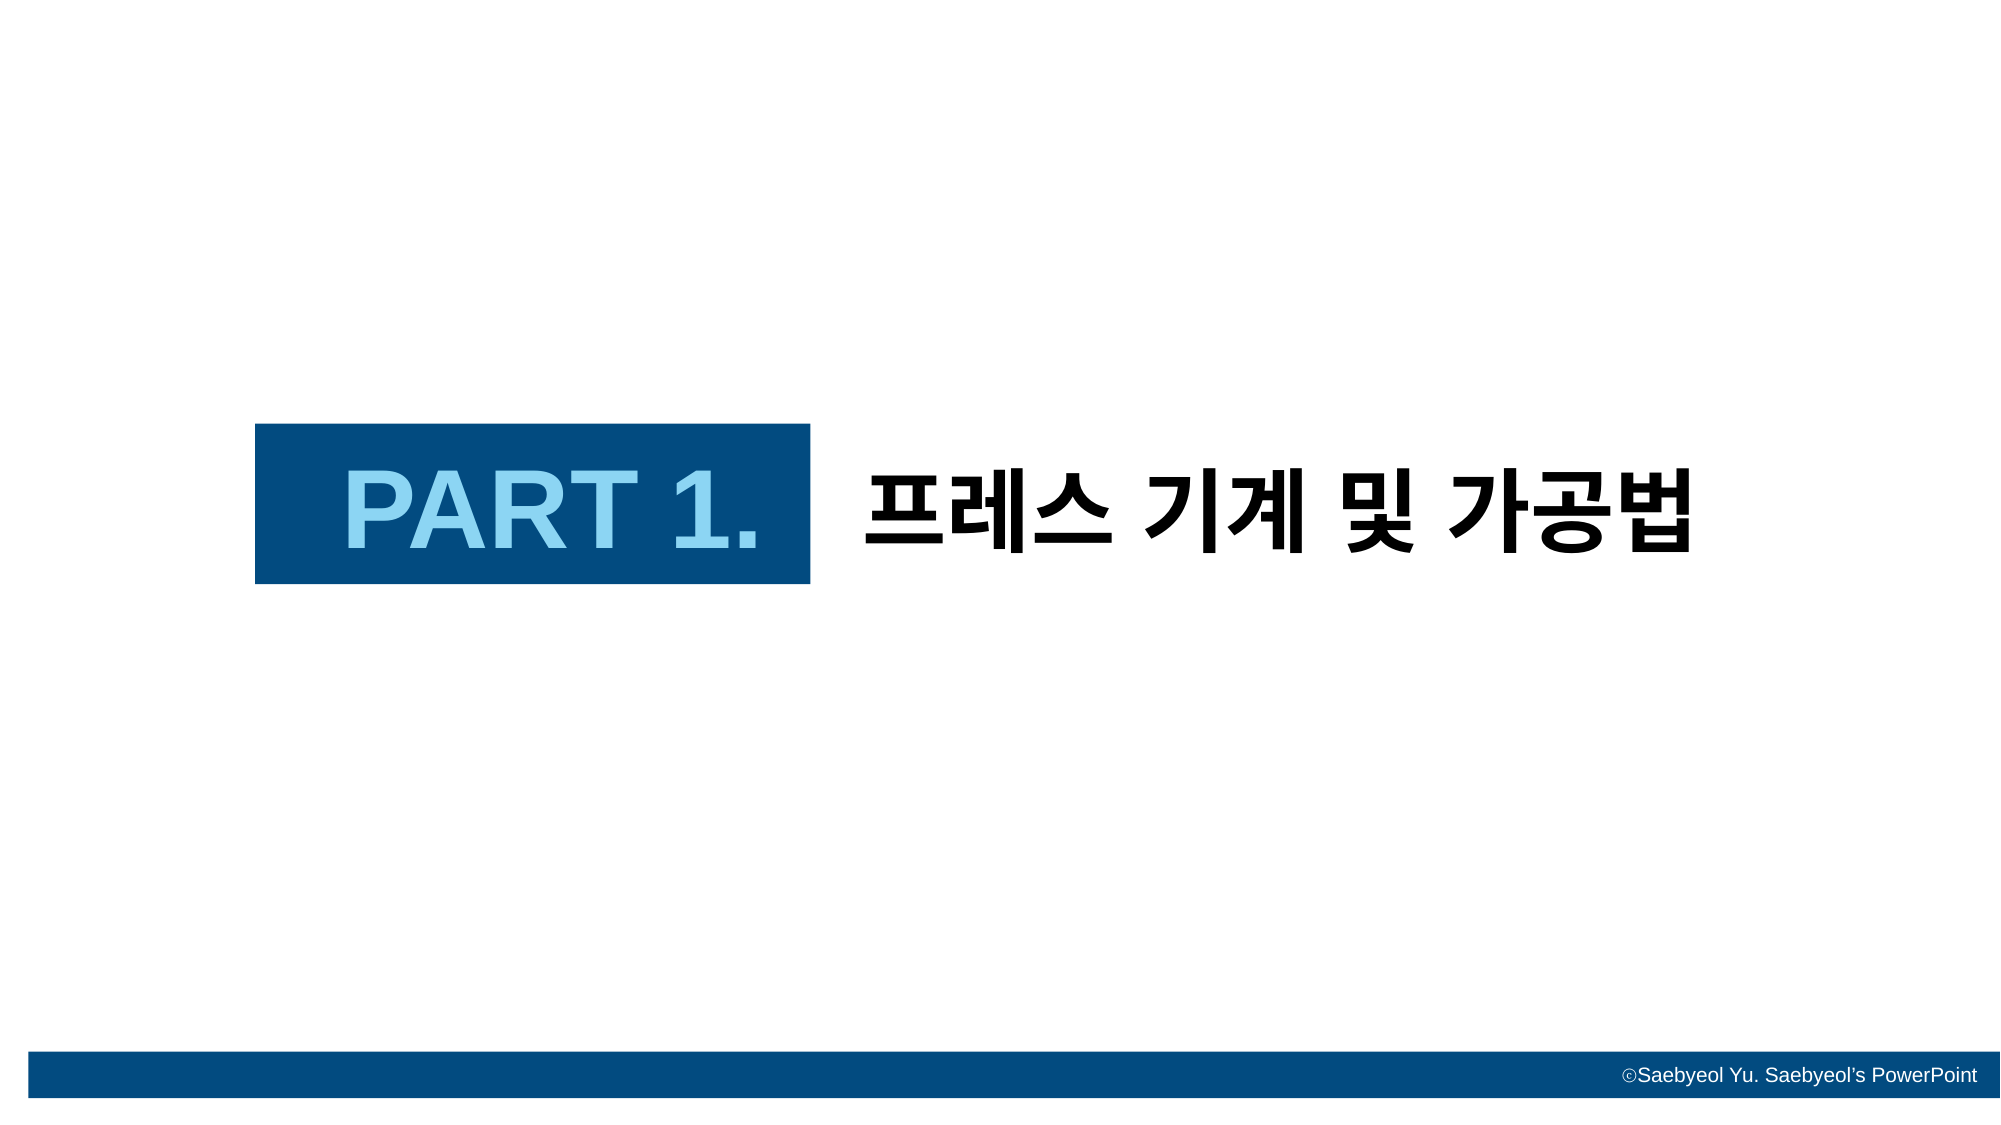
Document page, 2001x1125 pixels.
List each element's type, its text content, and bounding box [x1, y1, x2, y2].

text_box 프레스 기계 및 가공법 [847, 445, 1716, 571]
text_box PART 1. [325, 428, 780, 579]
text_box [254, 423, 811, 585]
